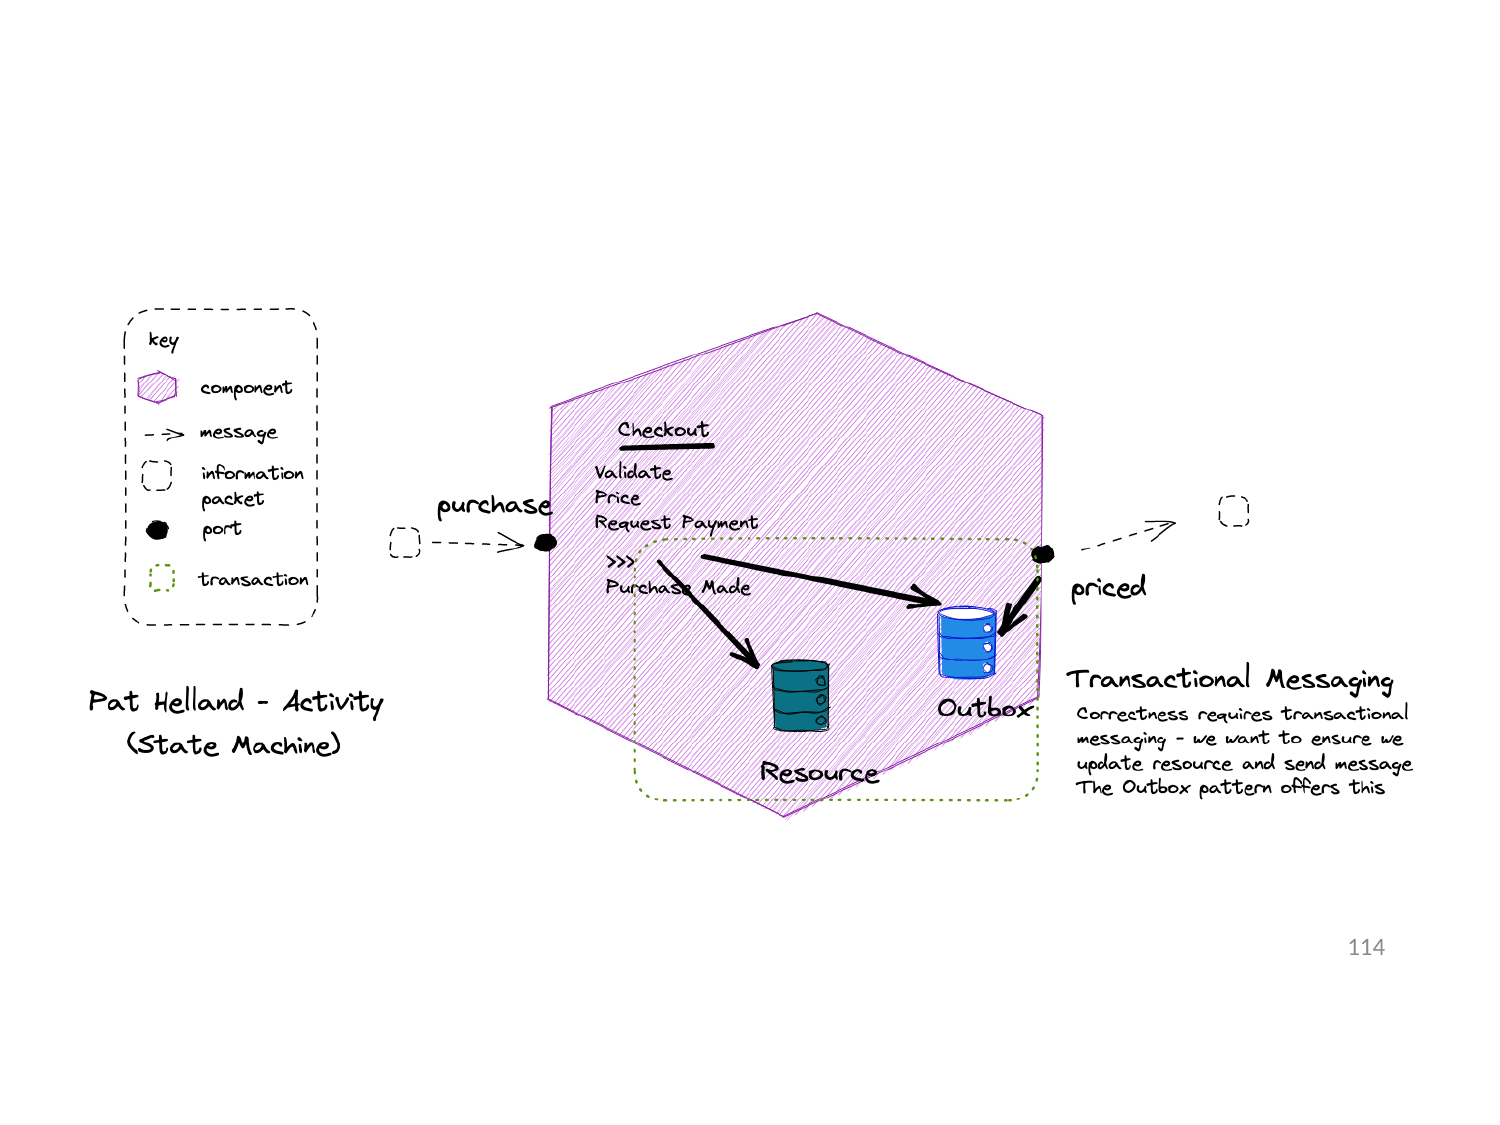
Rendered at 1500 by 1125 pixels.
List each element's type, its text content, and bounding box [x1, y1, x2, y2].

slide_number 114 [1059, 922, 1397, 968]
picture [78, 298, 1422, 826]
